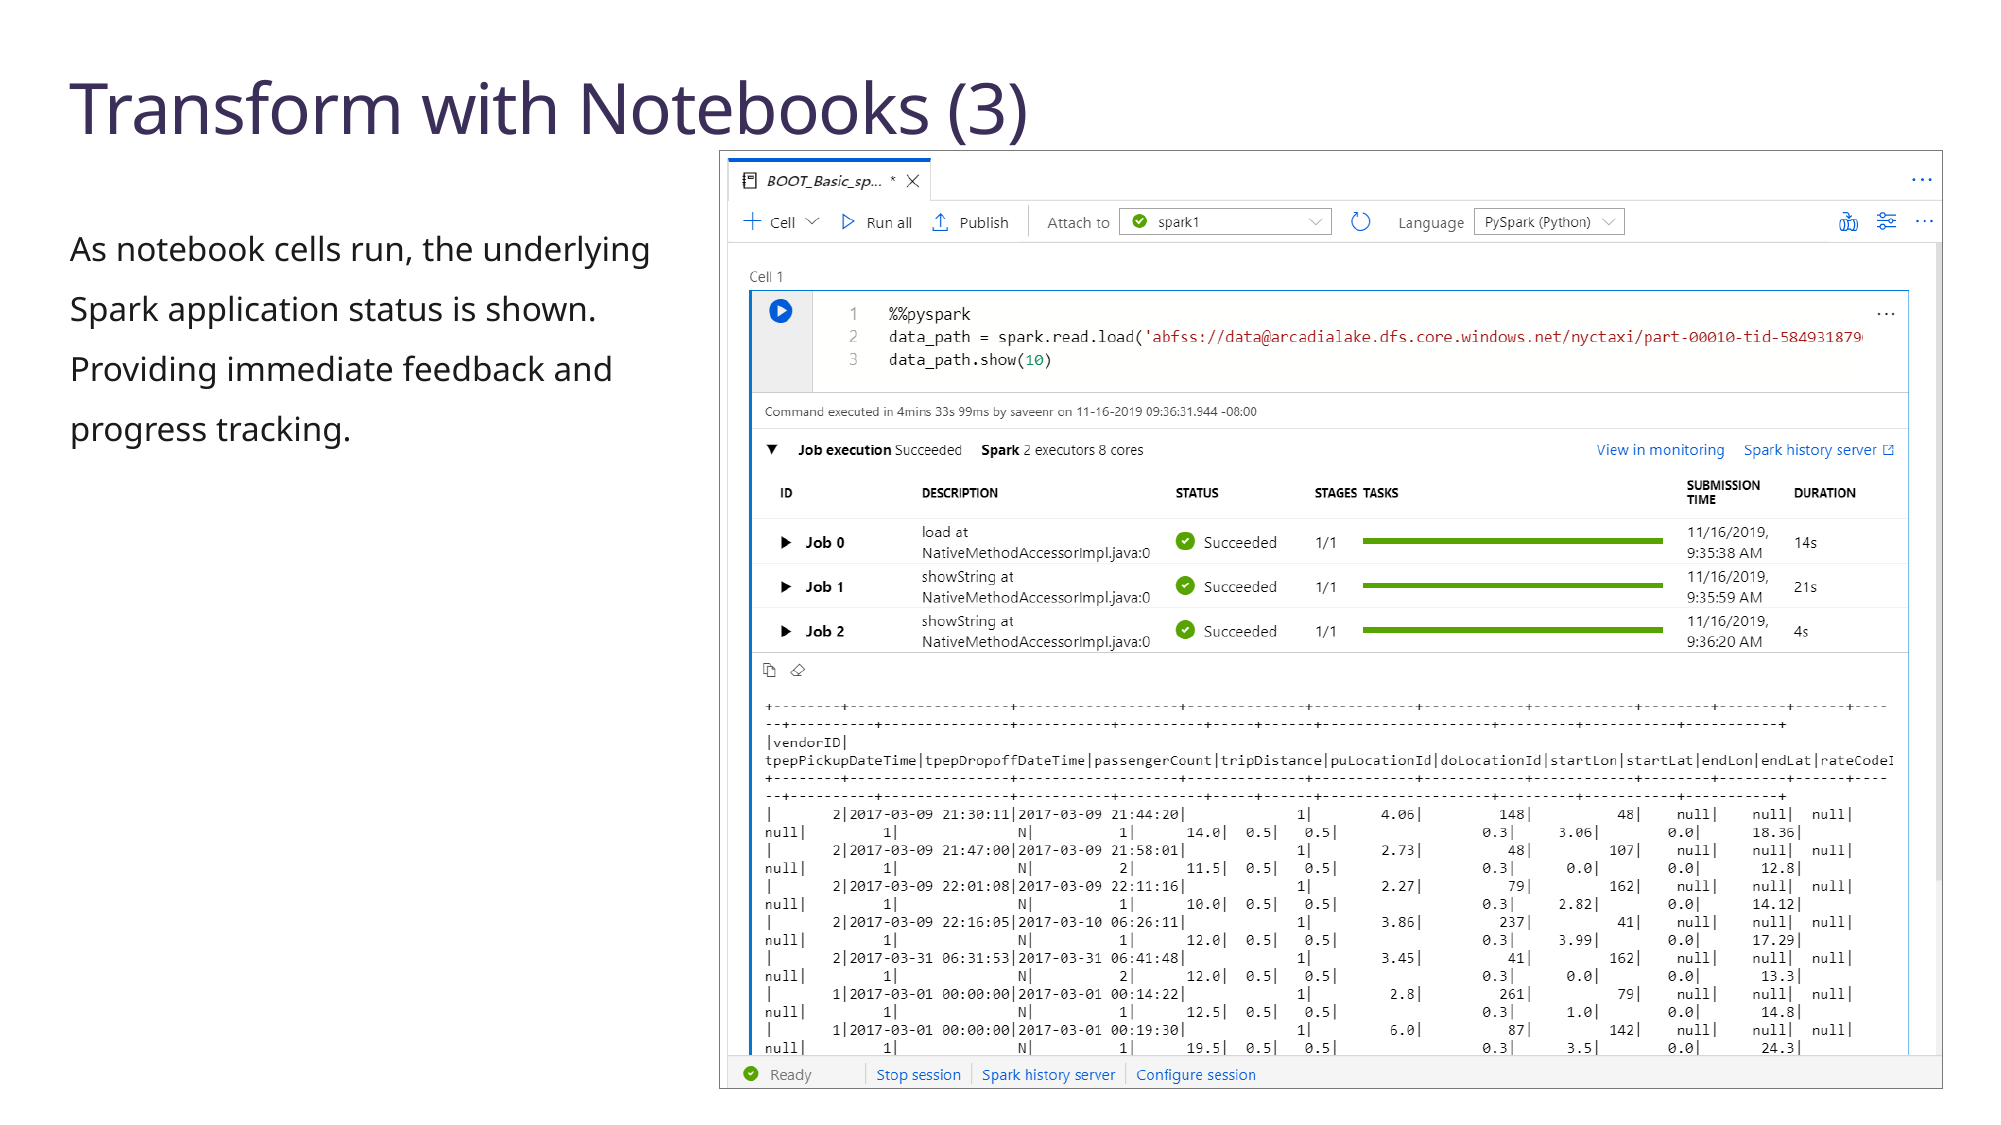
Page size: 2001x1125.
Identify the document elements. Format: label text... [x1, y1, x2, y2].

list As notebook cells run, the underlying Spark application status is shown. Providing immediate feedback and progress tracking.​ [70, 208, 686, 544]
title Transform with Notebooks (3) [69, 36, 1184, 161]
picture [719, 150, 1943, 1089]
